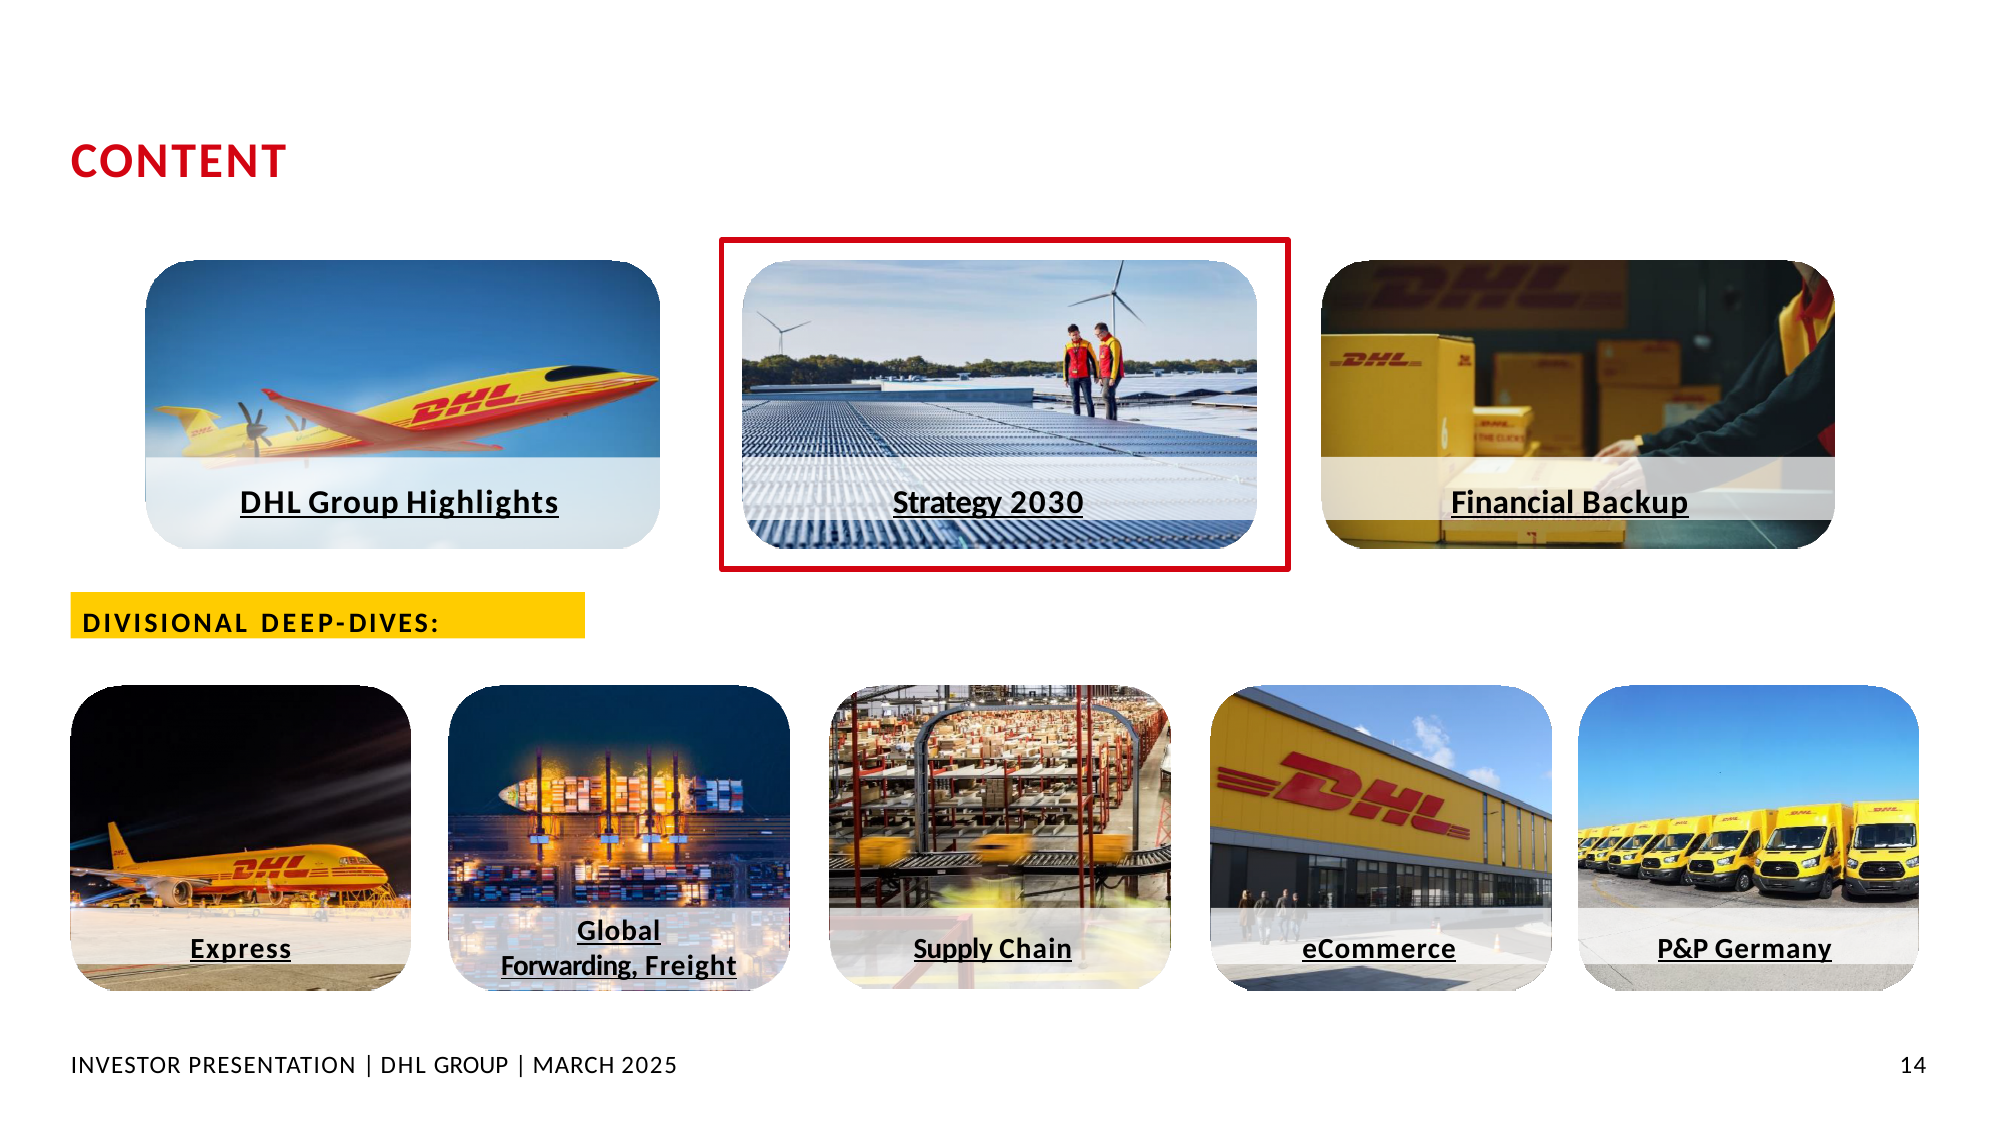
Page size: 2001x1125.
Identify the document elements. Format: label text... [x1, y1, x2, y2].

picture [1577, 684, 1919, 991]
text_box [721, 240, 1289, 569]
picture [70, 684, 411, 991]
picture [1320, 259, 1836, 550]
title CONTENT [68, 125, 295, 316]
picture [742, 259, 1257, 550]
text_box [145, 259, 661, 550]
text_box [829, 684, 1171, 991]
picture [1210, 684, 1552, 991]
text_box DIVISIONAL DEEP-DIVES: [70, 592, 585, 639]
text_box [448, 683, 790, 991]
slide_number 18 [1893, 1048, 1938, 1125]
footer INVESTOR PRESENTATION | DHL GROUP | MARCH 2025 [68, 1048, 684, 1125]
